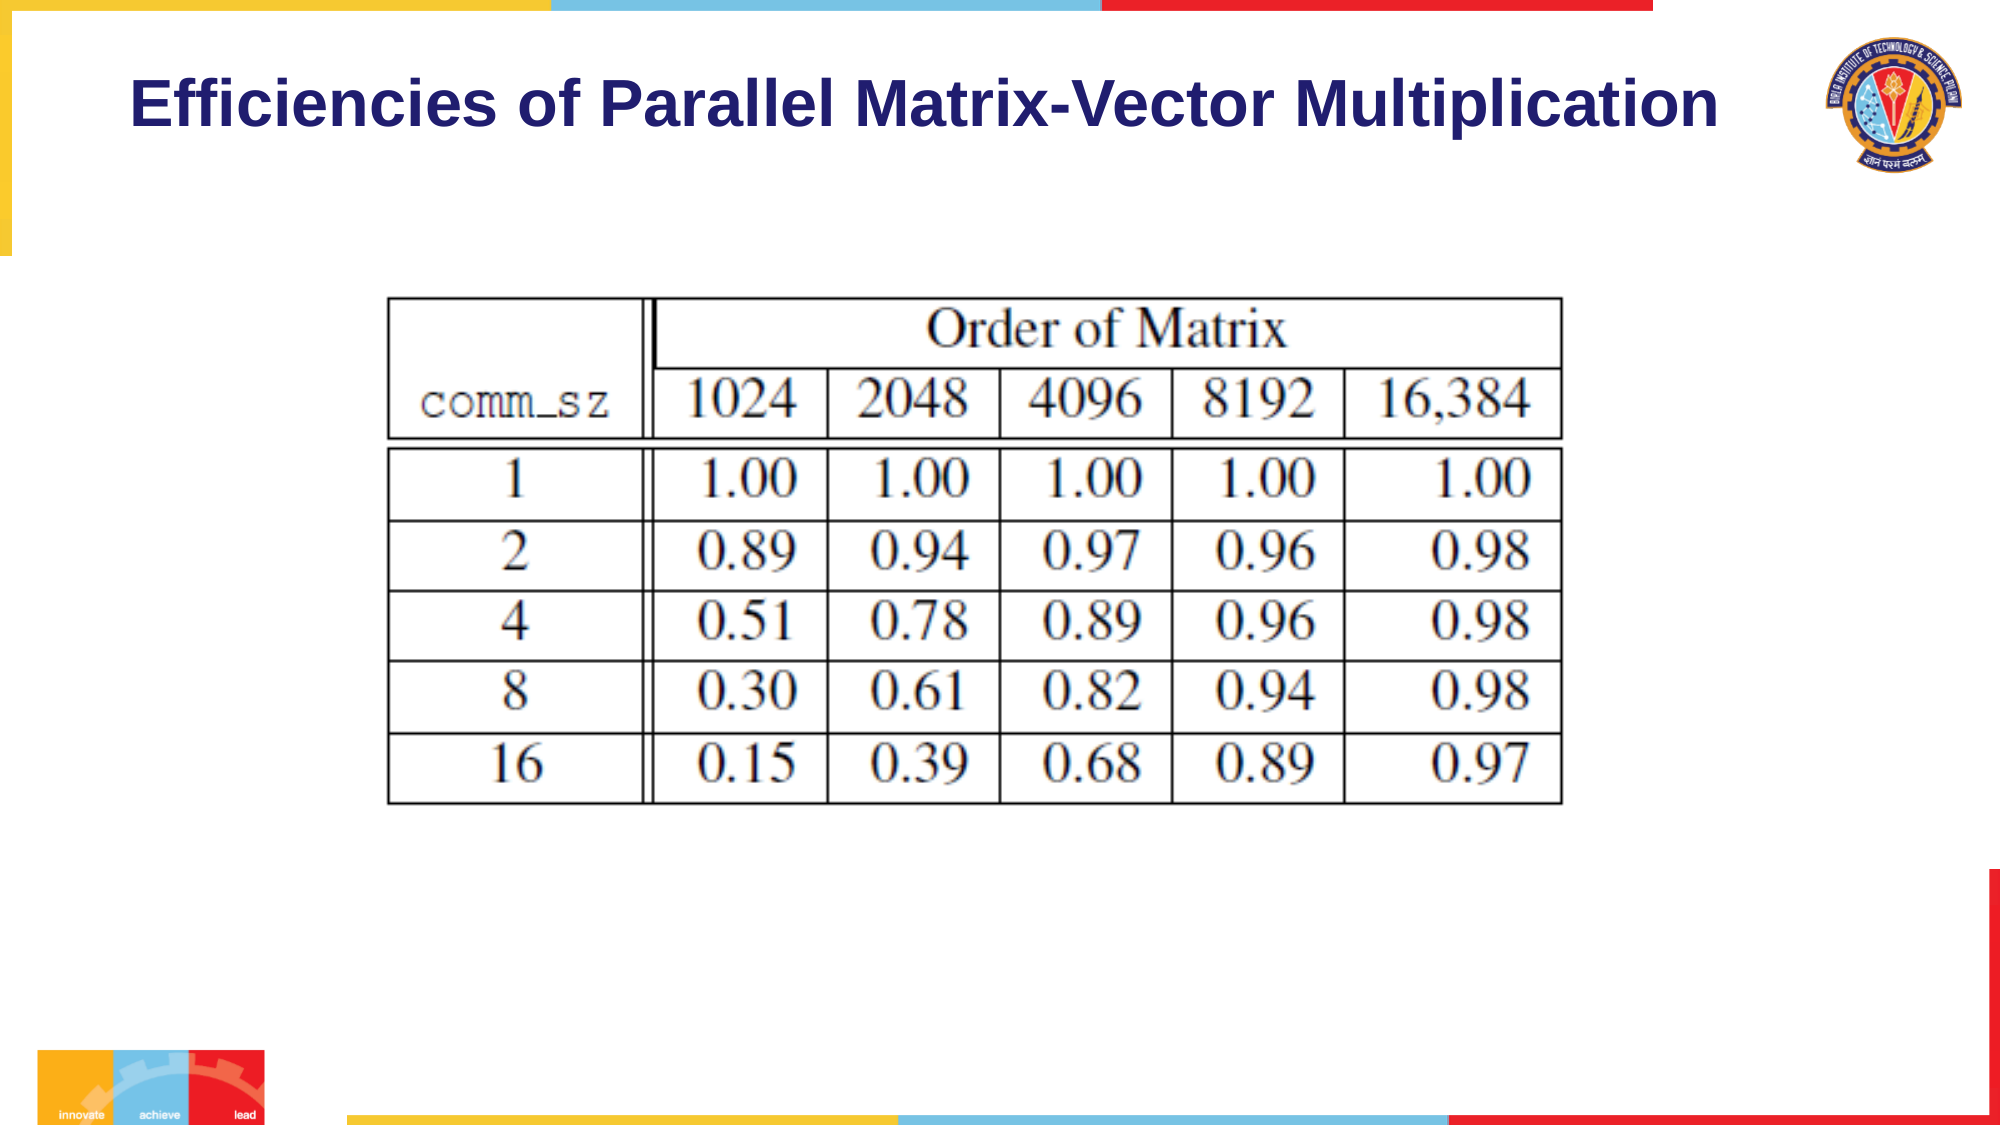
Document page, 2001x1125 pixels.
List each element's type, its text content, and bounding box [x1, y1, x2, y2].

picture [0, 0, 1653, 256]
picture [1873, 37, 1962, 174]
picture [347, 869, 2000, 1125]
title Efficiencies of Parallel Matrix-Vector Multiplication [127, 21, 1873, 248]
picture [373, 278, 1581, 823]
picture [37, 1049, 265, 1125]
